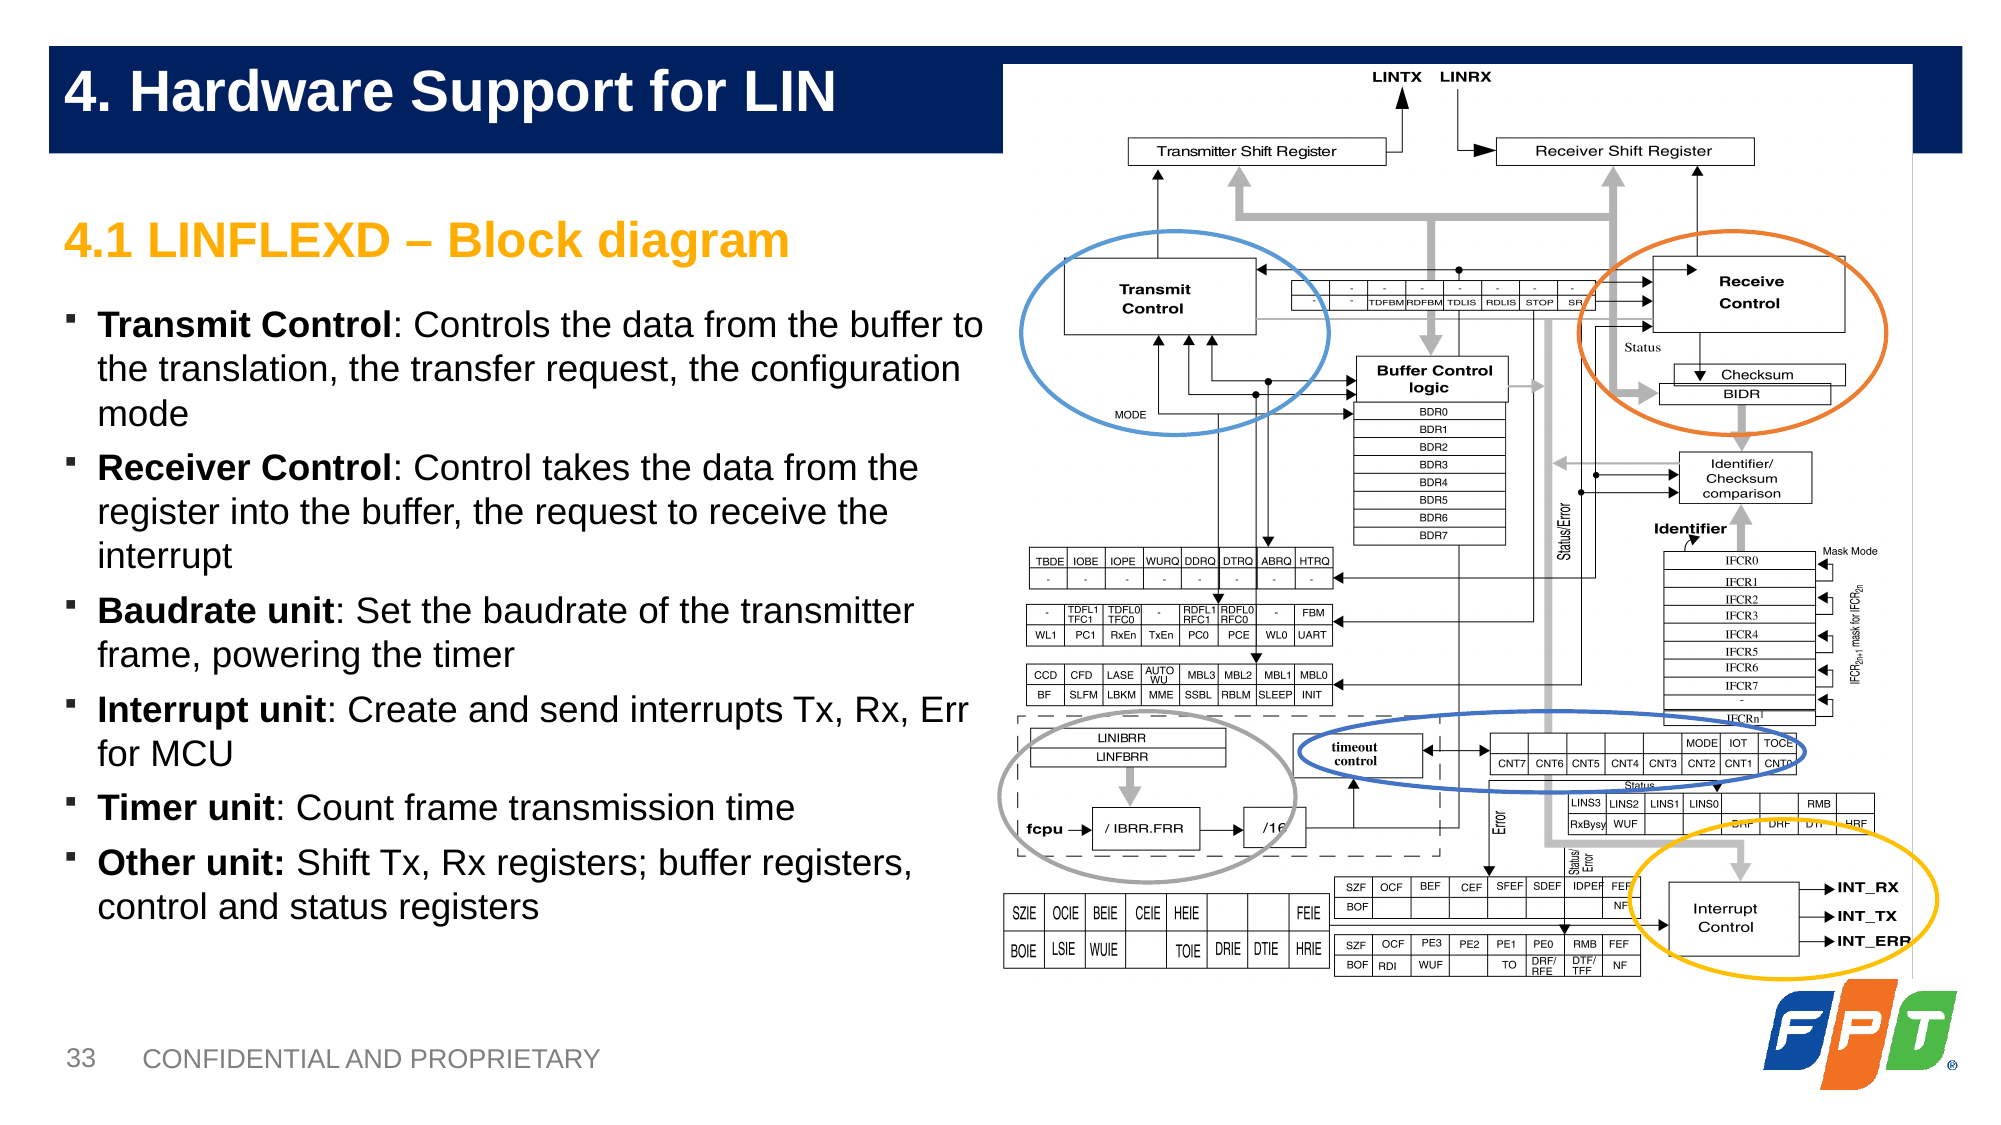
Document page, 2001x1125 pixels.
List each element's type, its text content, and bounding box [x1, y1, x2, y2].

picture [1002, 64, 1958, 1091]
text_box [1917, 856, 1940, 942]
list 4.1 LINFLEXD – Block diagram [49, 183, 997, 292]
list Transmit Control: Controls the data from the buffer to the translation, the transfer request, the configuration mode Receiver Control: Control takes the data from the register into the buffer, the request to receive the interrupt Baudrate unit: Set the baudrate of the transmitter frame, powering the timer Interrupt unit: Create and send interrupts Tx, Rx, Err for MCU Timer unit: Count frame transmission time Other unit: Shift Tx, Rx registers; buffer registers, control and status registers [49, 292, 997, 942]
